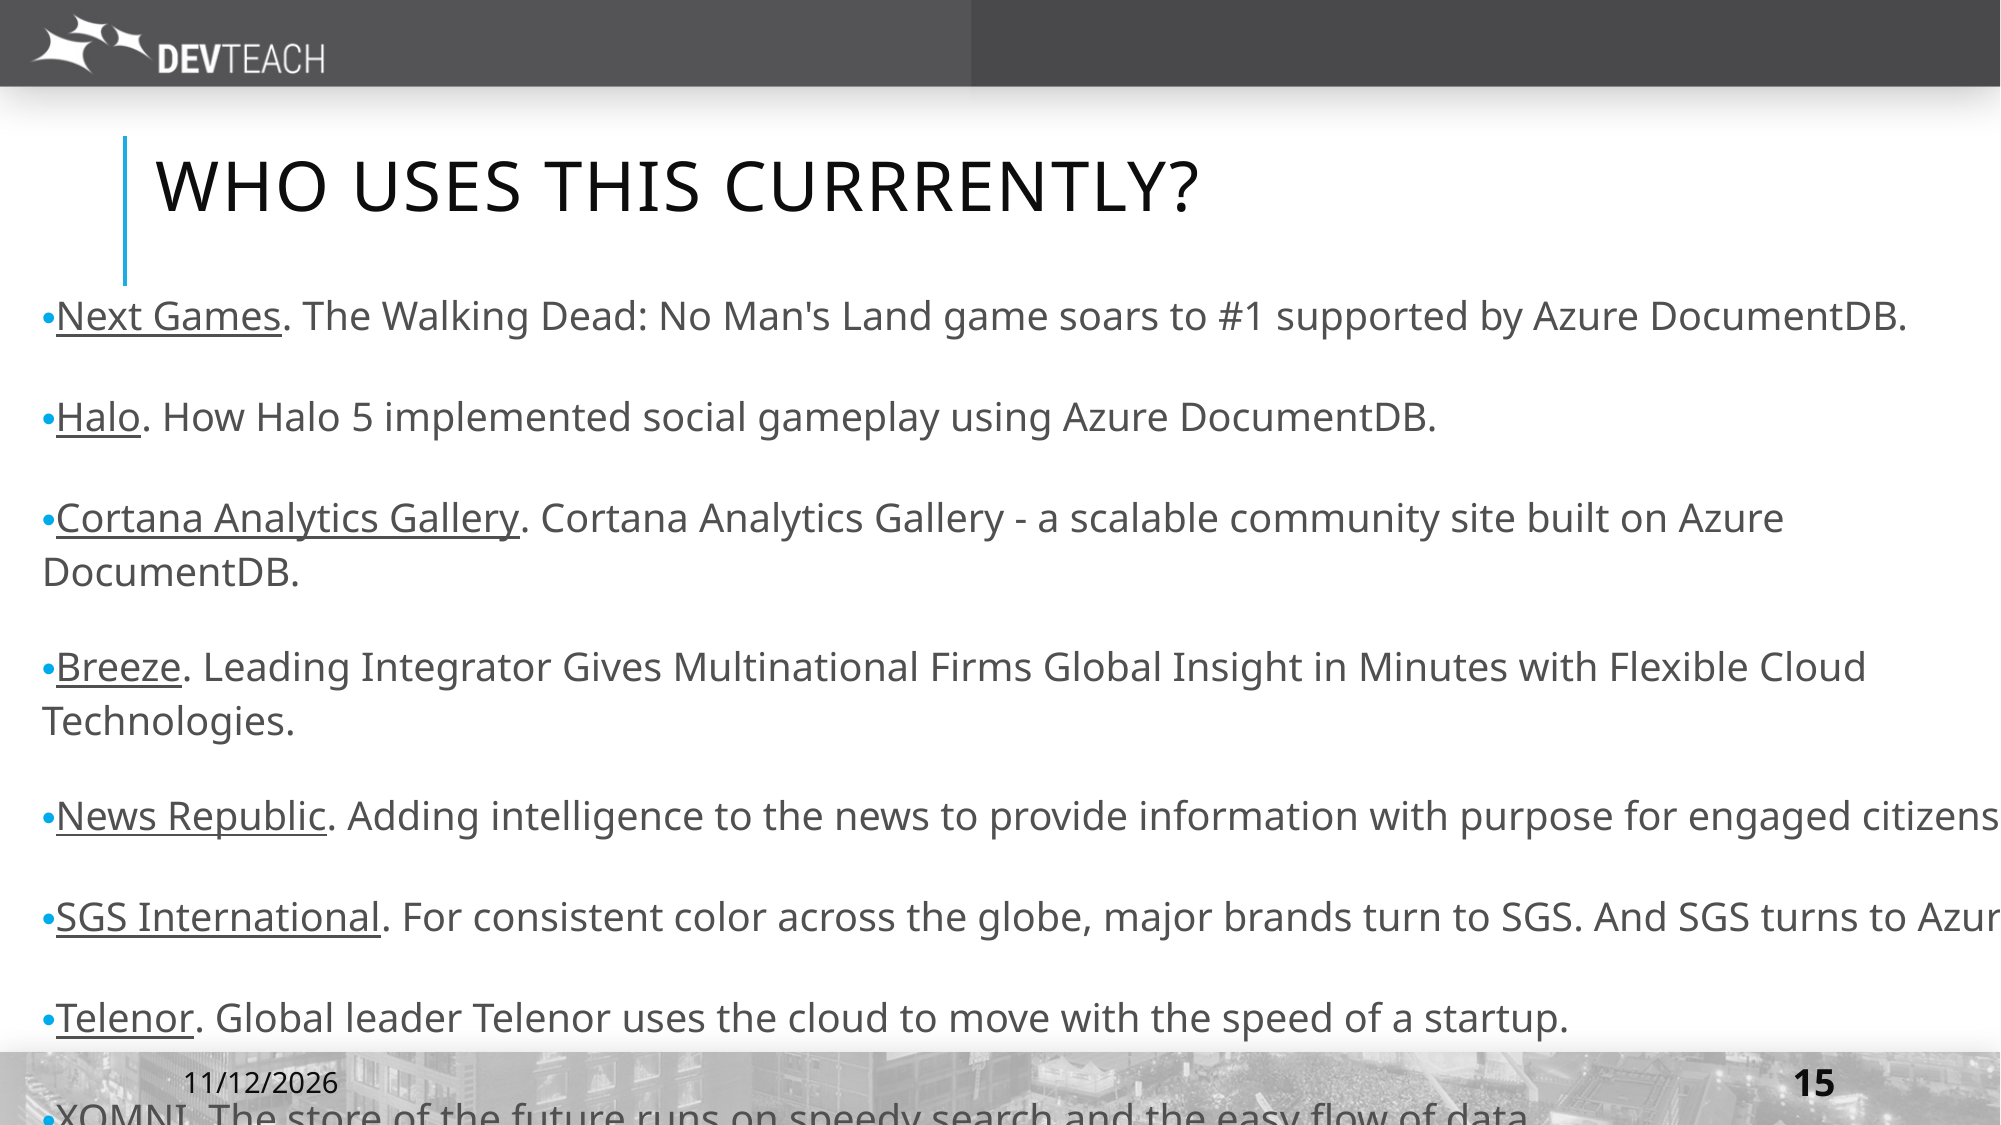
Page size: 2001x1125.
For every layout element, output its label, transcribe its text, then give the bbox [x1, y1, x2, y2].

picture [0, 0, 2001, 1125]
text_box Next Games. The Walking Dead: No Man's Land game soars to #1 supported by Azure DocumentDB. Halo. How Halo 5 implemented social gameplay using Azure DocumentDB. Cortana Analytics Gallery. Cortana Analytics Gallery - a scalable community site built on Azure DocumentDB. Breeze. Leading Integrator Gives Multinational Firms Global Insight in Minutes with Flexible Cloud Technologies. News Republic. Adding intelligence to the news to provide information with purpose for engaged citizens. SGS International. For consistent color across the globe, major brands turn to SGS. And SGS turns to Azure. Telenor. Global leader Telenor uses the cloud to move with the speed of a startup. XOMNI. The store of the future runs on speedy search and the easy flow of data. [27, 283, 2000, 1125]
title Who USES THIS CURRRENTLY? [140, 142, 1225, 241]
